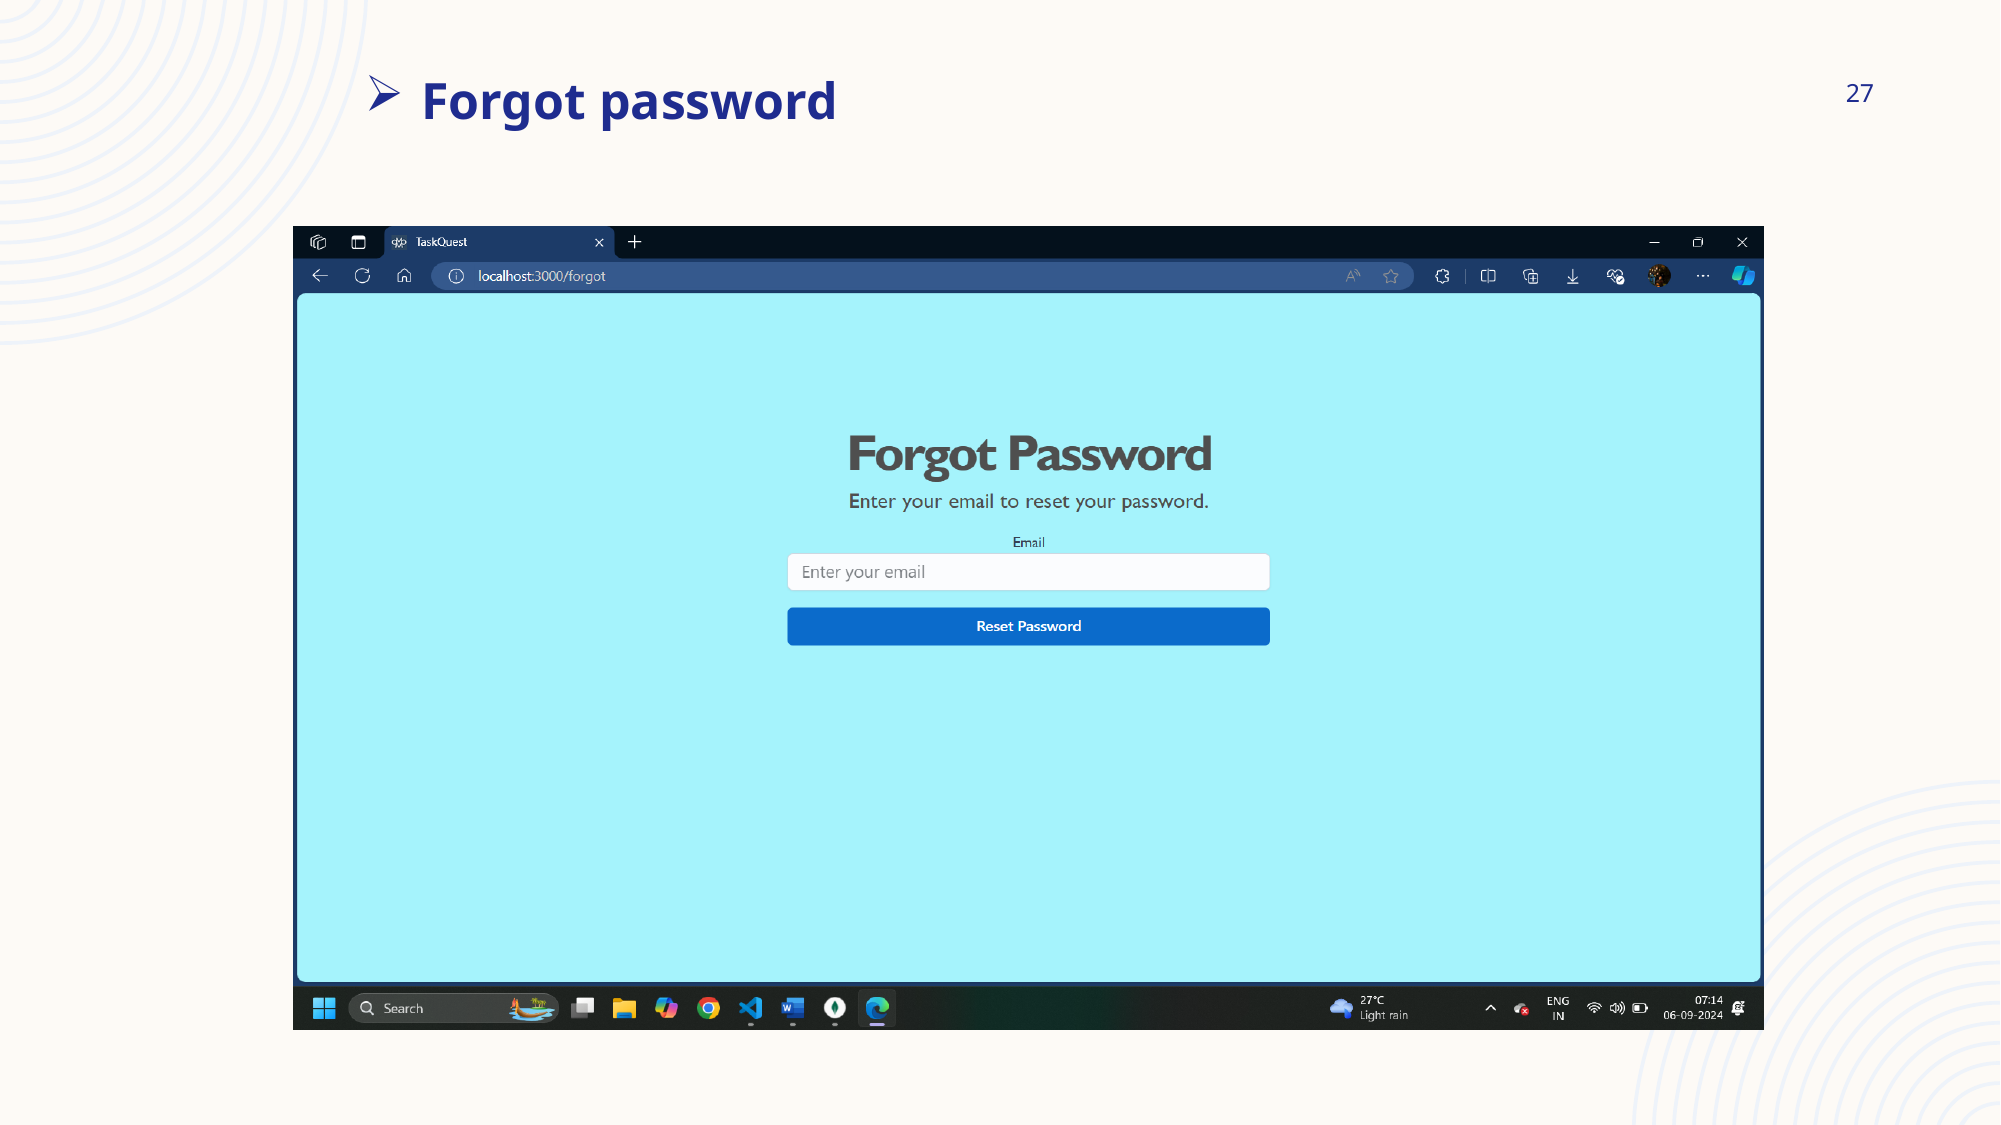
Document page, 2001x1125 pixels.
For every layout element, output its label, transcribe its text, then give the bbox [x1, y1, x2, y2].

text_box Forgot password [350, 62, 1350, 137]
slide_number 27 [1712, 75, 1875, 116]
picture [293, 226, 1764, 1030]
